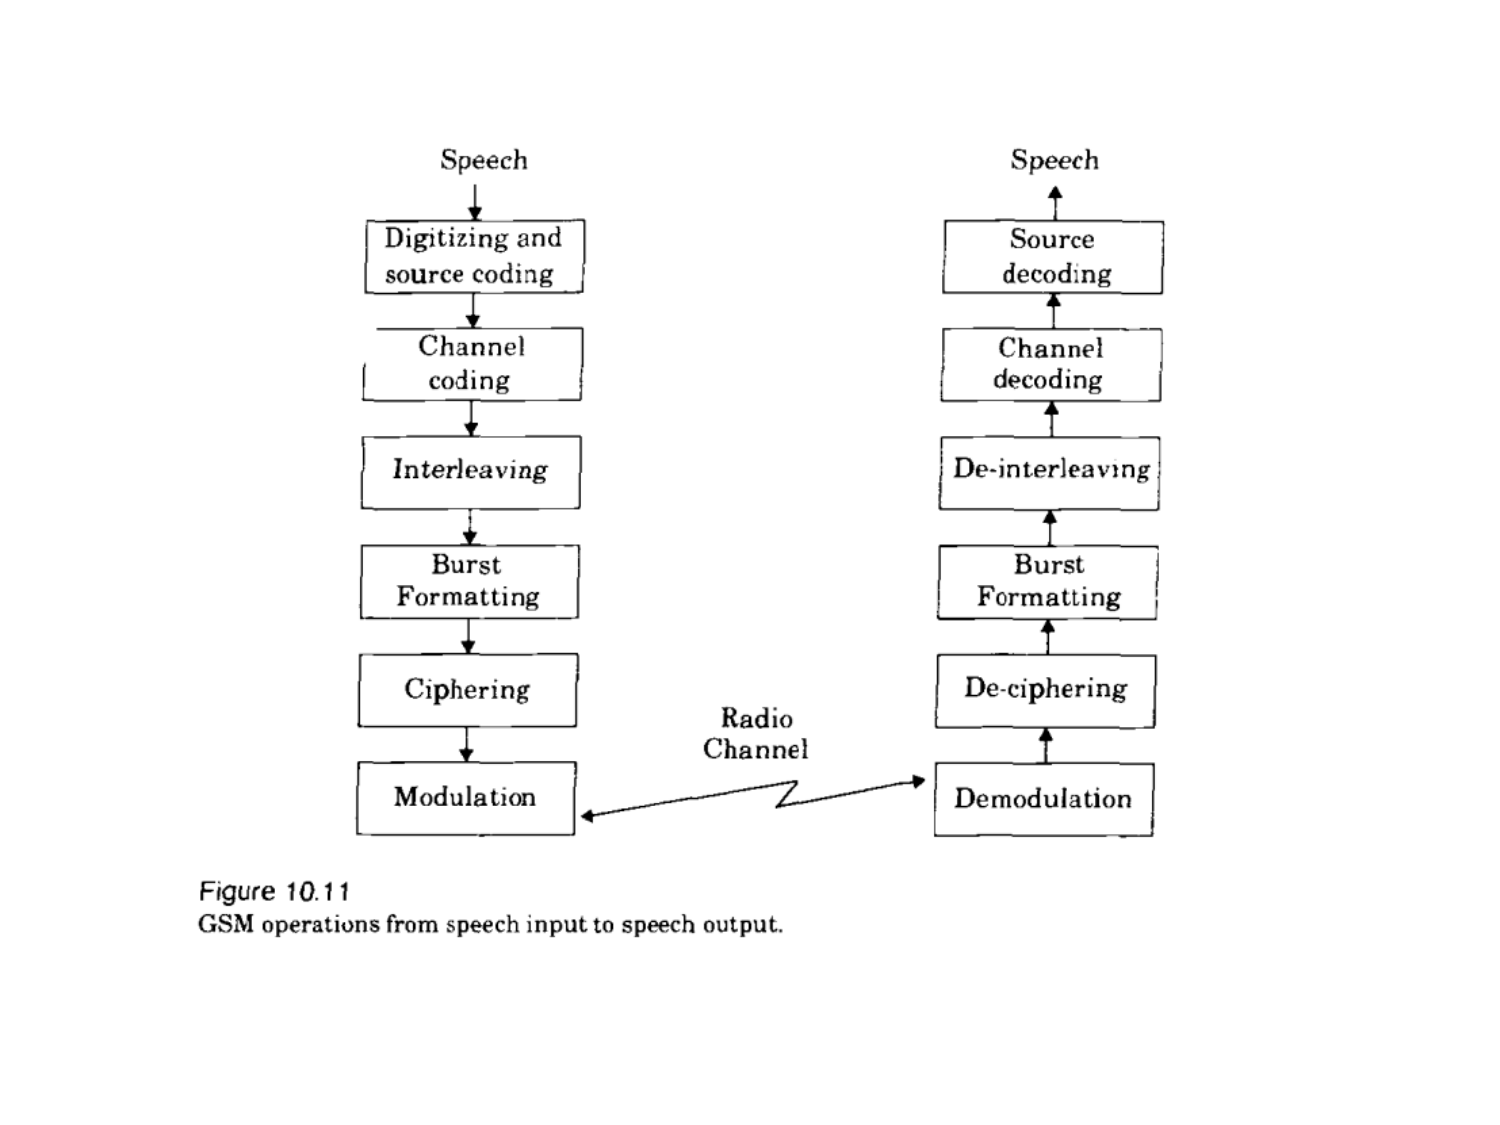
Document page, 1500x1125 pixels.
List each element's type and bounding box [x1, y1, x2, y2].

picture [186, 140, 1182, 941]
